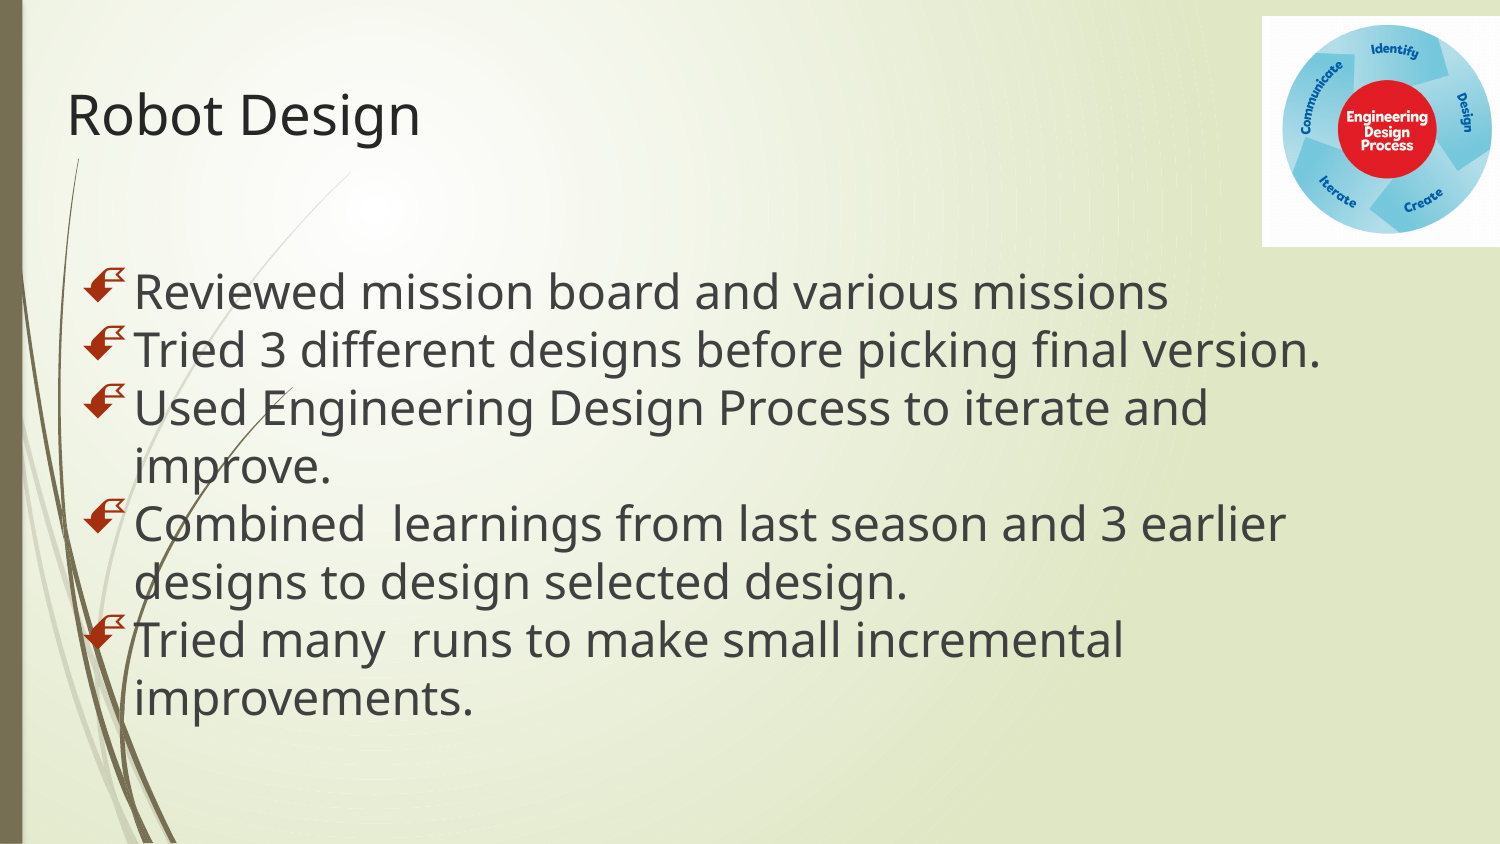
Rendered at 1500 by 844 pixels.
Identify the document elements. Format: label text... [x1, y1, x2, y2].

title Robot Design [51, 64, 1257, 167]
list Reviewed mission board and various missions Tried 3 different designs before picking final version. Used Engineering Design Process to iterate and improve. Combined learnings from last season and 3 earlier designs to design selected design. Tried many runs to make small incremental improvements. [51, 246, 1390, 750]
picture [1262, 16, 1500, 247]
